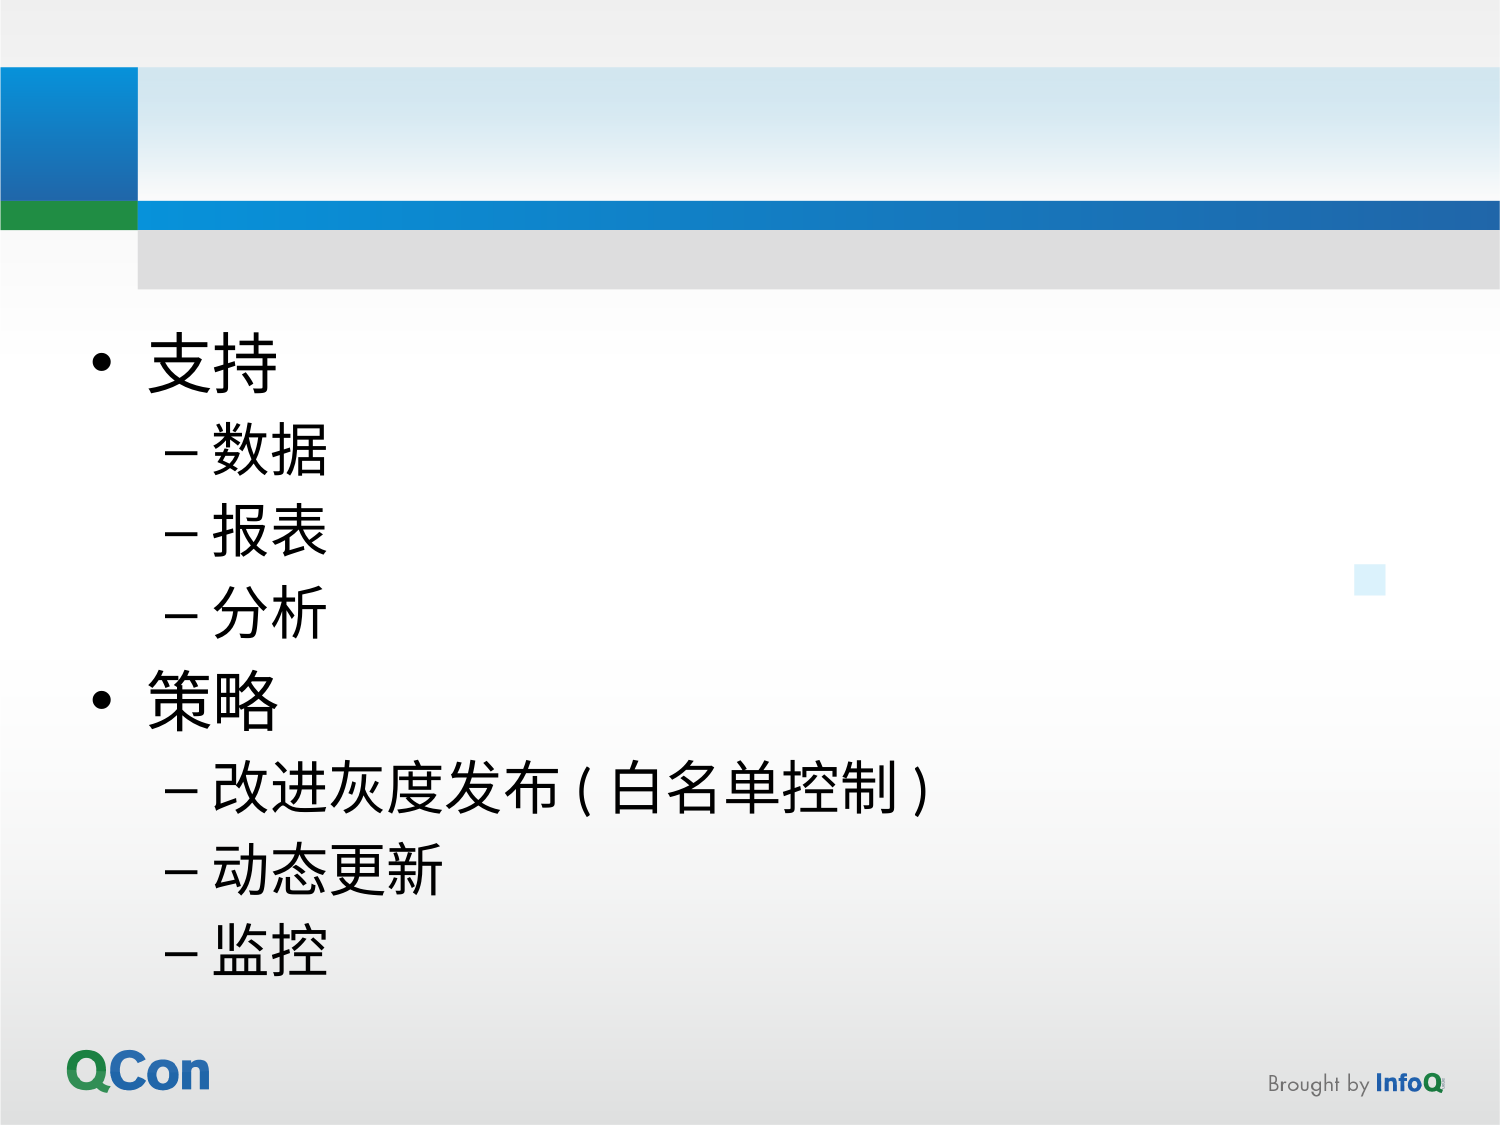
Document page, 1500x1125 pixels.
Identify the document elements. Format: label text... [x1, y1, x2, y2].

picture [0, 0, 1500, 1125]
list 支持 数据 报表 分析 策略 改进灰度发布(白名单控制) 动态更新 监控 [75, 313, 1425, 1005]
